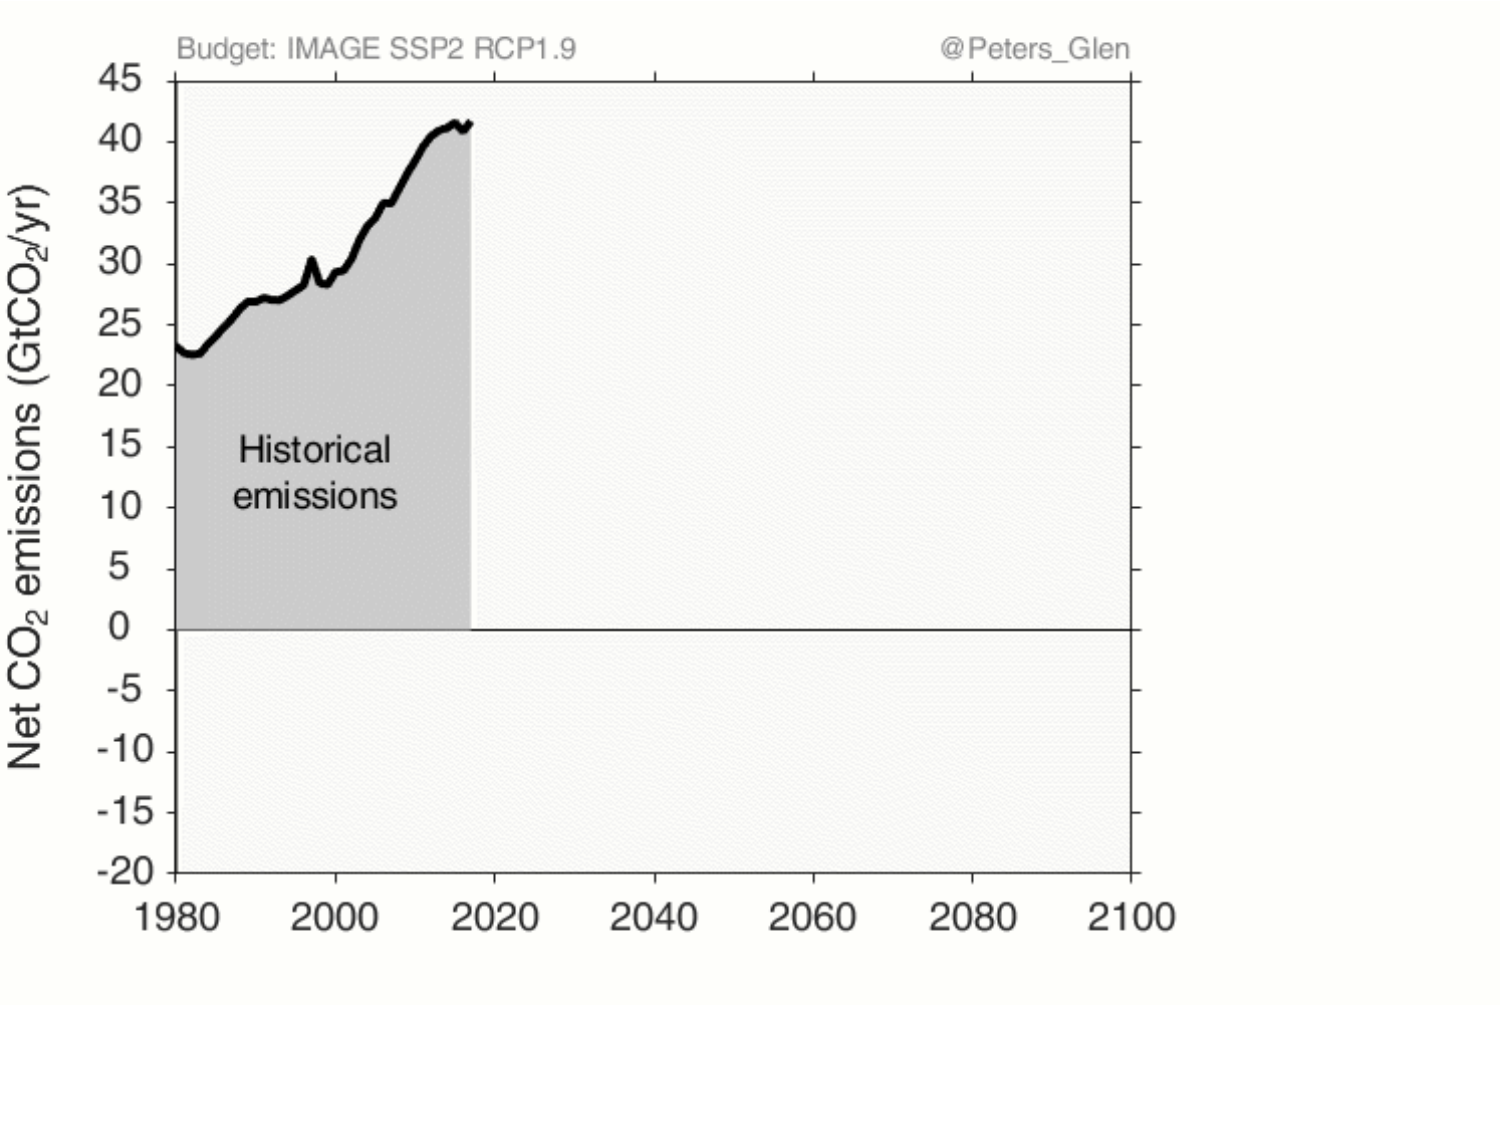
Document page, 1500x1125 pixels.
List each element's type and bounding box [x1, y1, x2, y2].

picture [0, 0, 1500, 1005]
